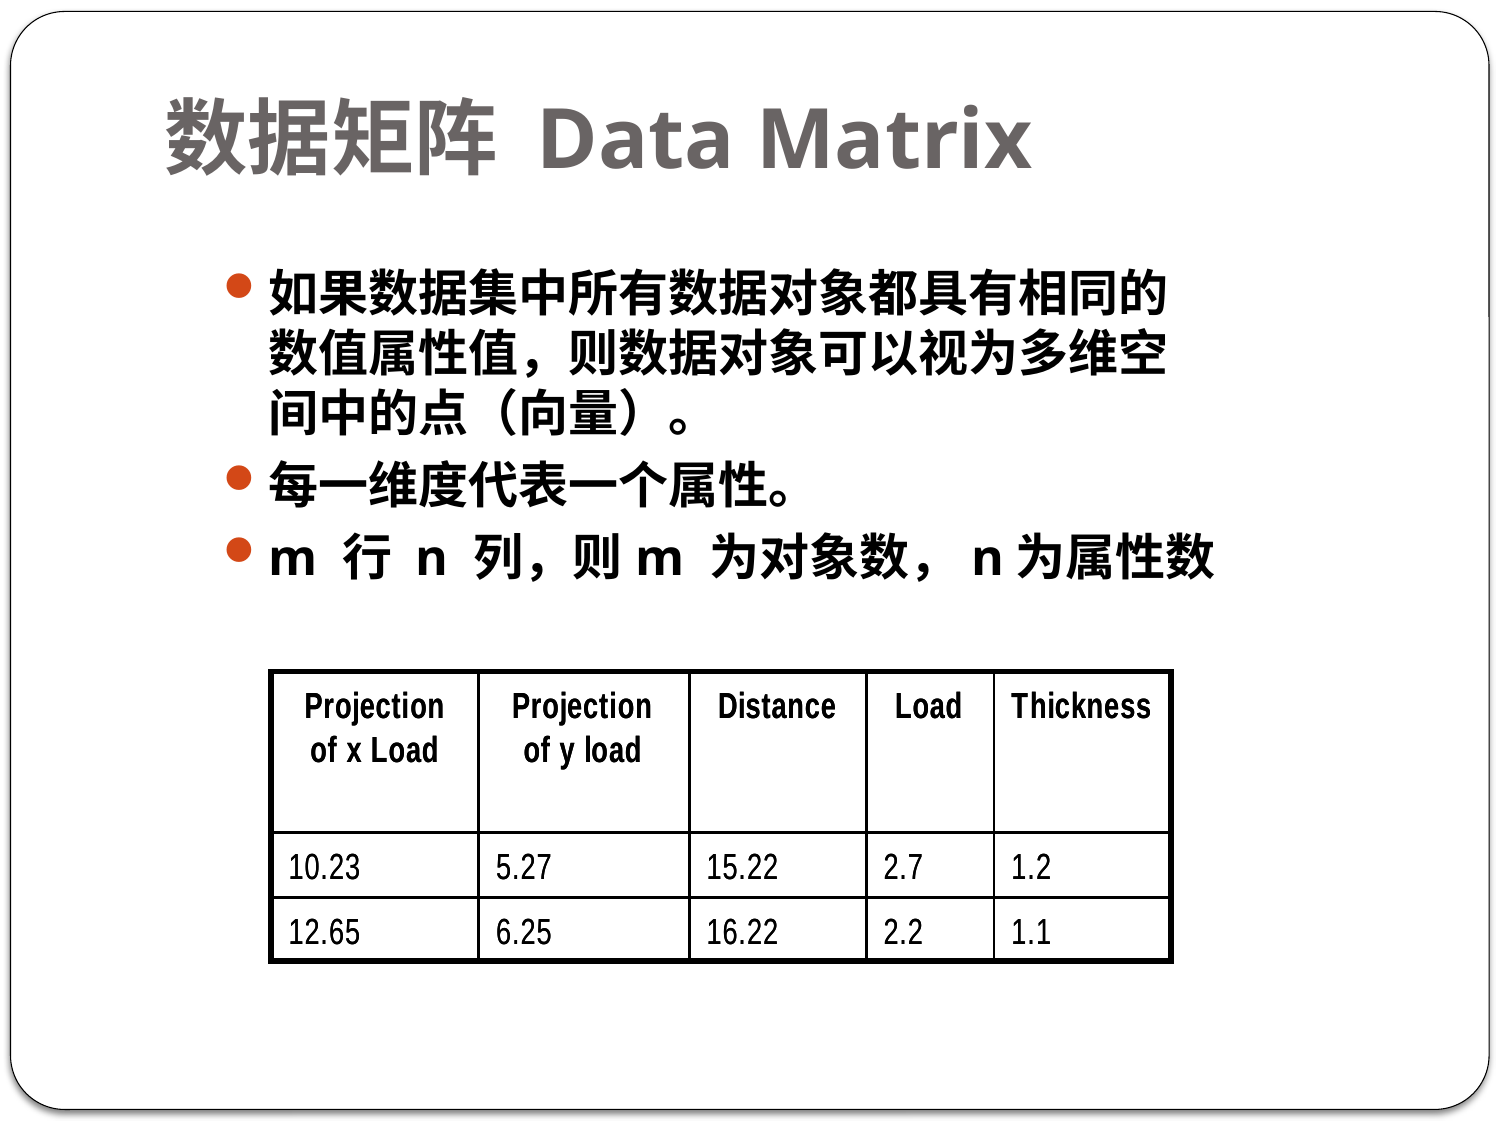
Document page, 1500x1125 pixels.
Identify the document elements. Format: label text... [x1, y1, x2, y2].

text_box 如果数据集中所有数据对象都具有相同的数值属性值，则数据对象可以视为多维空间中的点（向量）。 每一维度代表一个属性。 m 行 n 列，则m 为对象数，n为属性数 [208, 254, 1232, 644]
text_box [262, 660, 1178, 977]
title 数据矩阵 Data Matrix [150, 45, 1425, 233]
